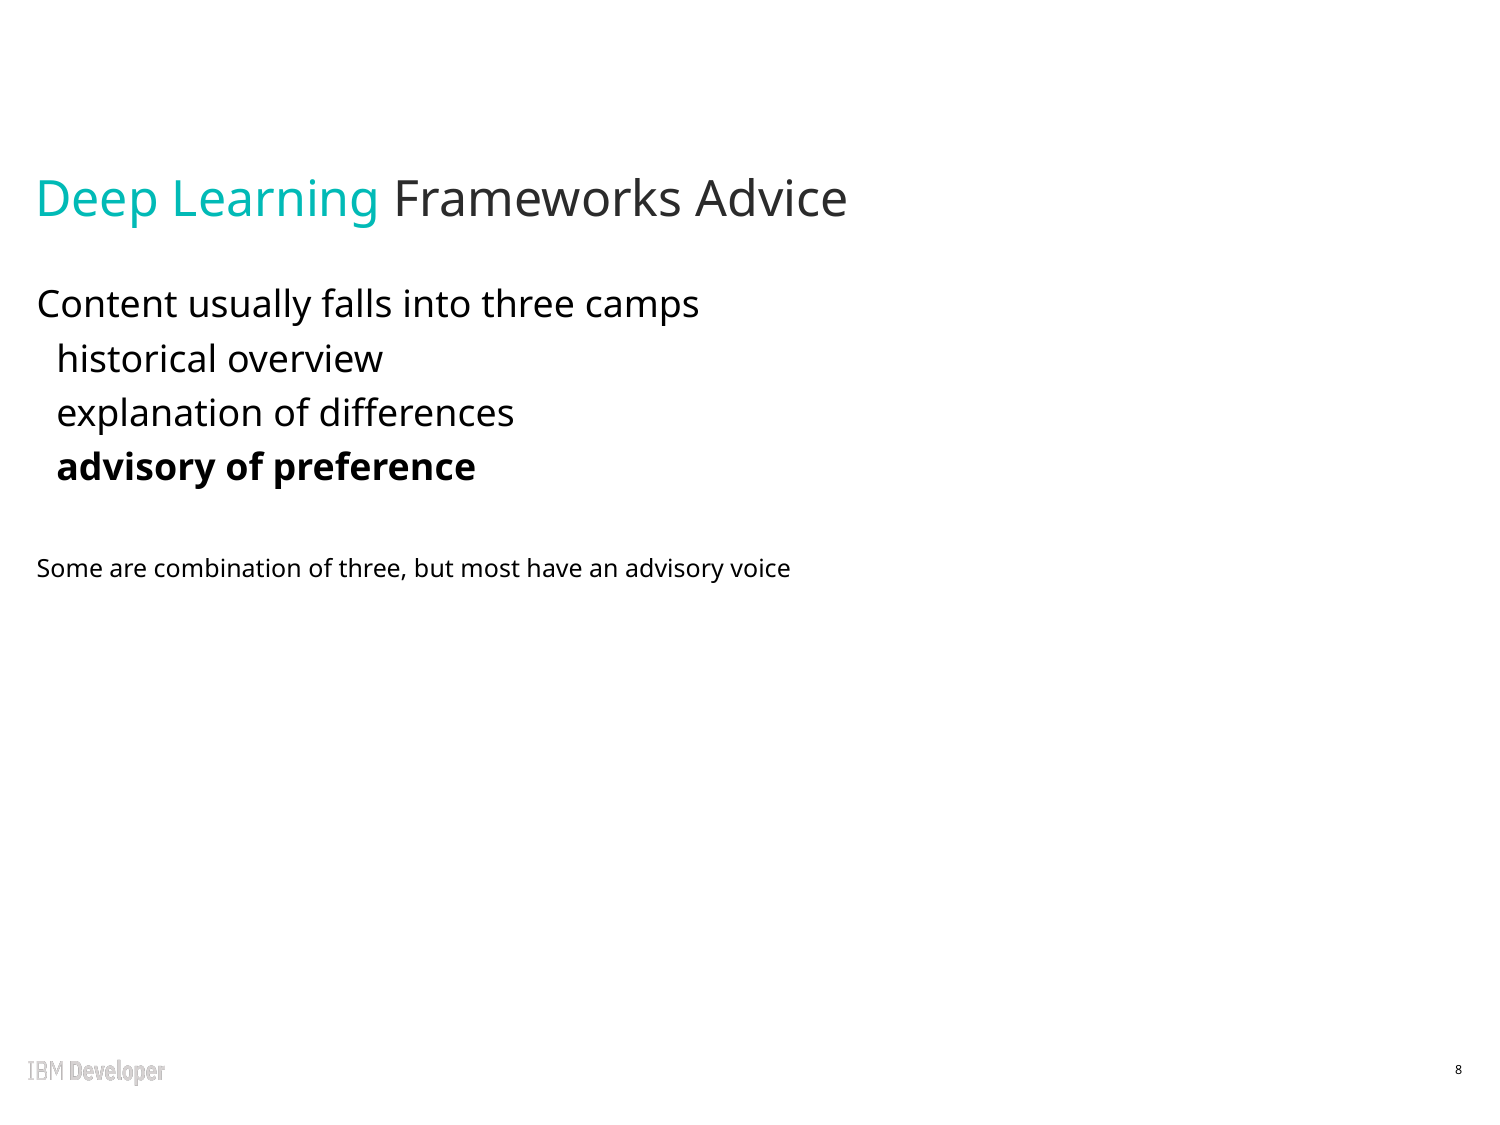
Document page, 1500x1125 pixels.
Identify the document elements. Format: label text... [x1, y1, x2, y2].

title Deep Learning Frameworks Advice [35, 173, 1233, 230]
slide_number 8 [1125, 1055, 1463, 1086]
text_box Content usually falls into three camps historical overview explanation of differences advisory of preference Some are combination of three, but most have an advisory voice [36, 280, 1420, 926]
